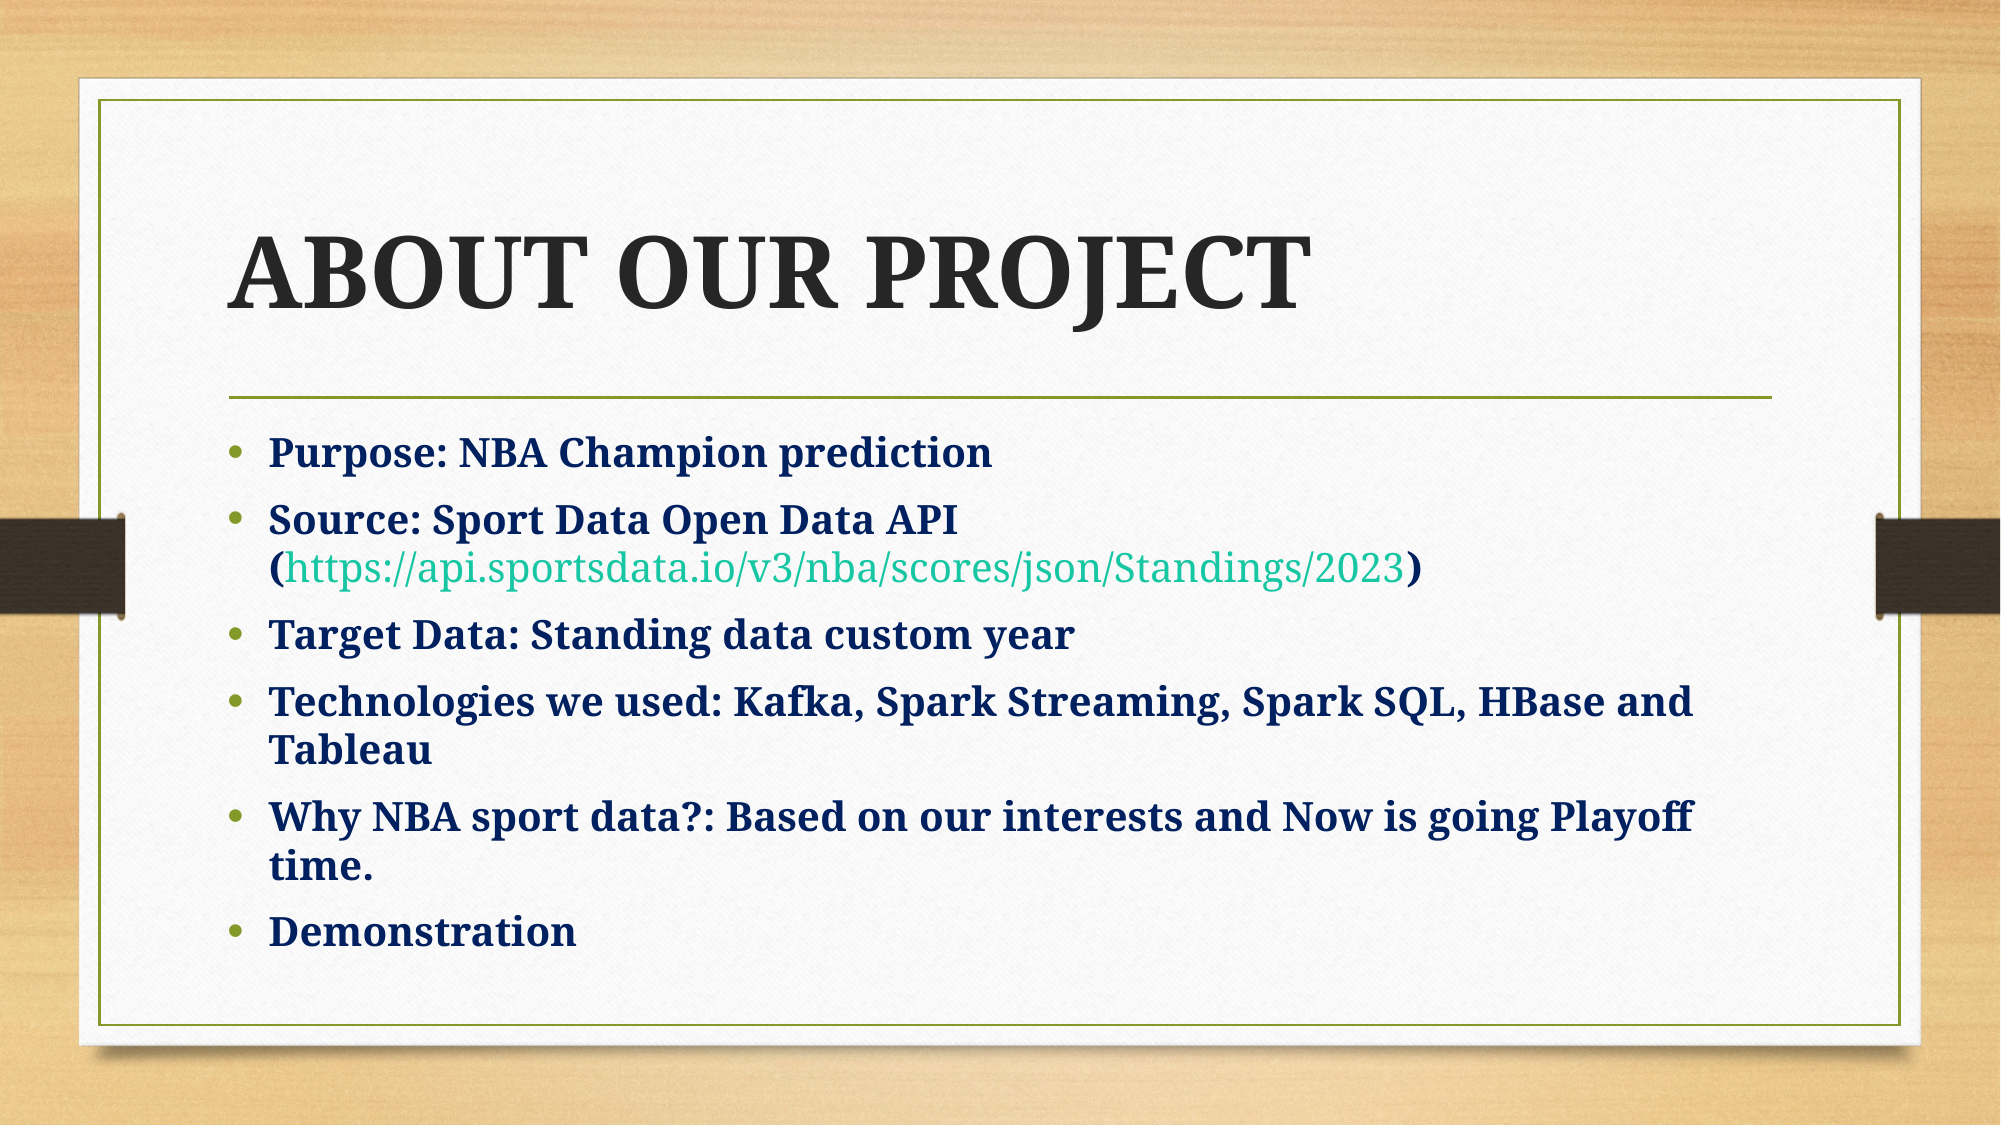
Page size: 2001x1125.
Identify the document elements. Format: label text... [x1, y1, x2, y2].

list Purpose: NBA Champion prediction Source: Sport Data Open Data API (https://api.sportsdata.io/v3/nba/scores/json/Standings/2023) Target Data: Standing data custom year Technologies we used: Kafka, Spark Streaming, Spark SQL, HBase and Tableau Why NBA sport data?: Based on our interests and Now is going Playoff time. Demonstration [212, 419, 1788, 964]
picture [0, 0, 2001, 1125]
title ABOUT OUR PROJECT [212, 161, 1788, 375]
